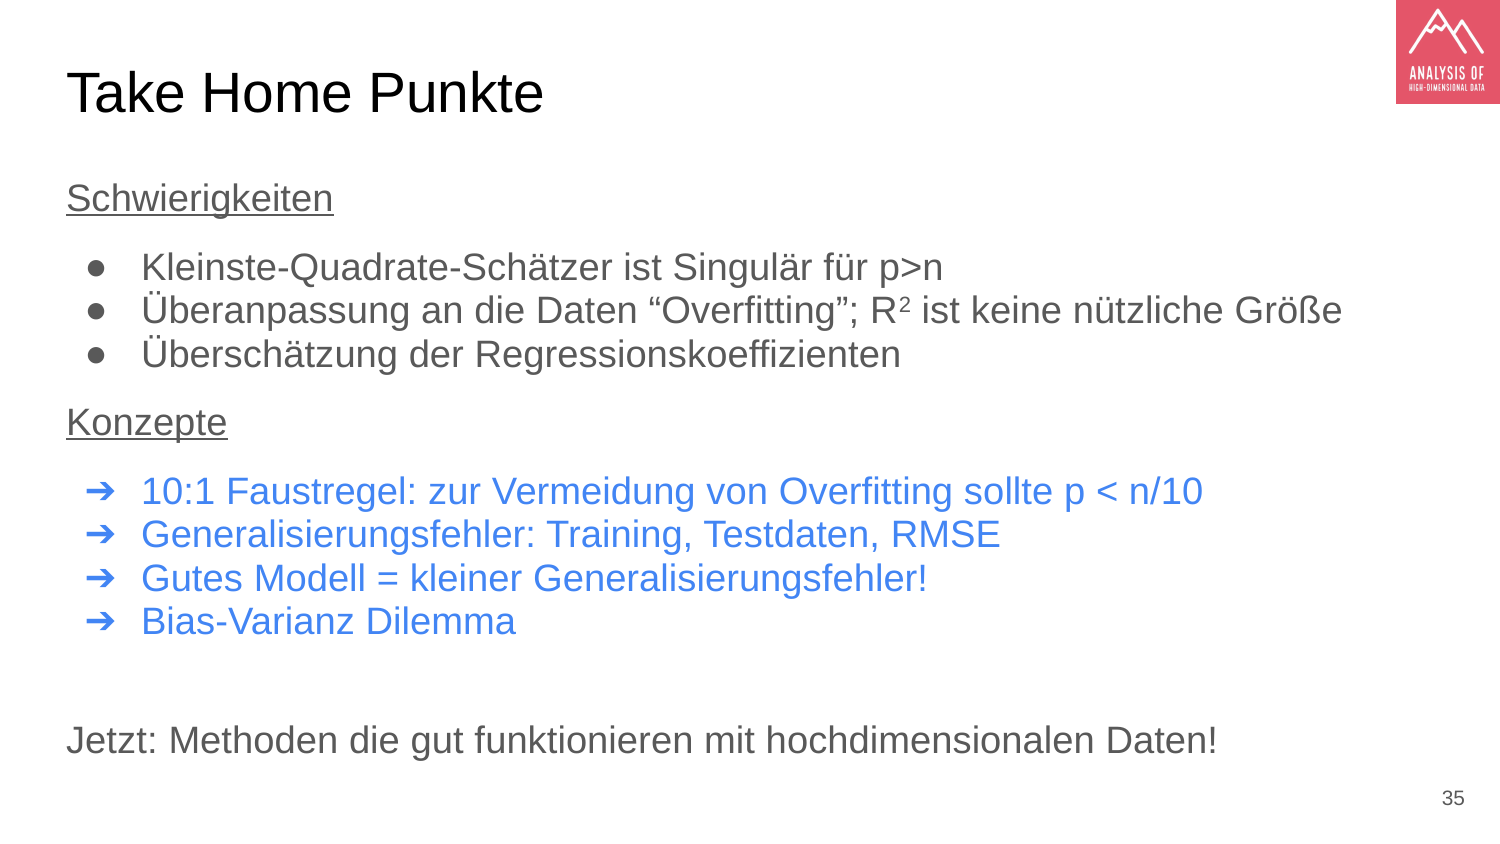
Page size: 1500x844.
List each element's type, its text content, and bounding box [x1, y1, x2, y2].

title Take Home Punkte [51, 40, 1449, 135]
list Schwierigkeiten Kleinste-Quadrate-Schätzer ist Singulär für p>n Überanpassung an die Daten “Overfitting”; R2 ist keine nützliche Größe Überschätzung der Regressionskoeffizienten Konzepte 10:1 Faustregel: zur Vermeidung von Overfitting sollte p < n/10 Generalisierungsfehler: Training, Testdaten, RMSE Gutes Modell = kleiner Generalisierungsfehler! Bias-Varianz Dilemma Jetzt: Methoden die gut funktionieren mit hochdimensionalen Daten! [51, 162, 1449, 801]
slide_number ‹#› [1389, 764, 1480, 830]
picture [1396, 0, 1500, 104]
